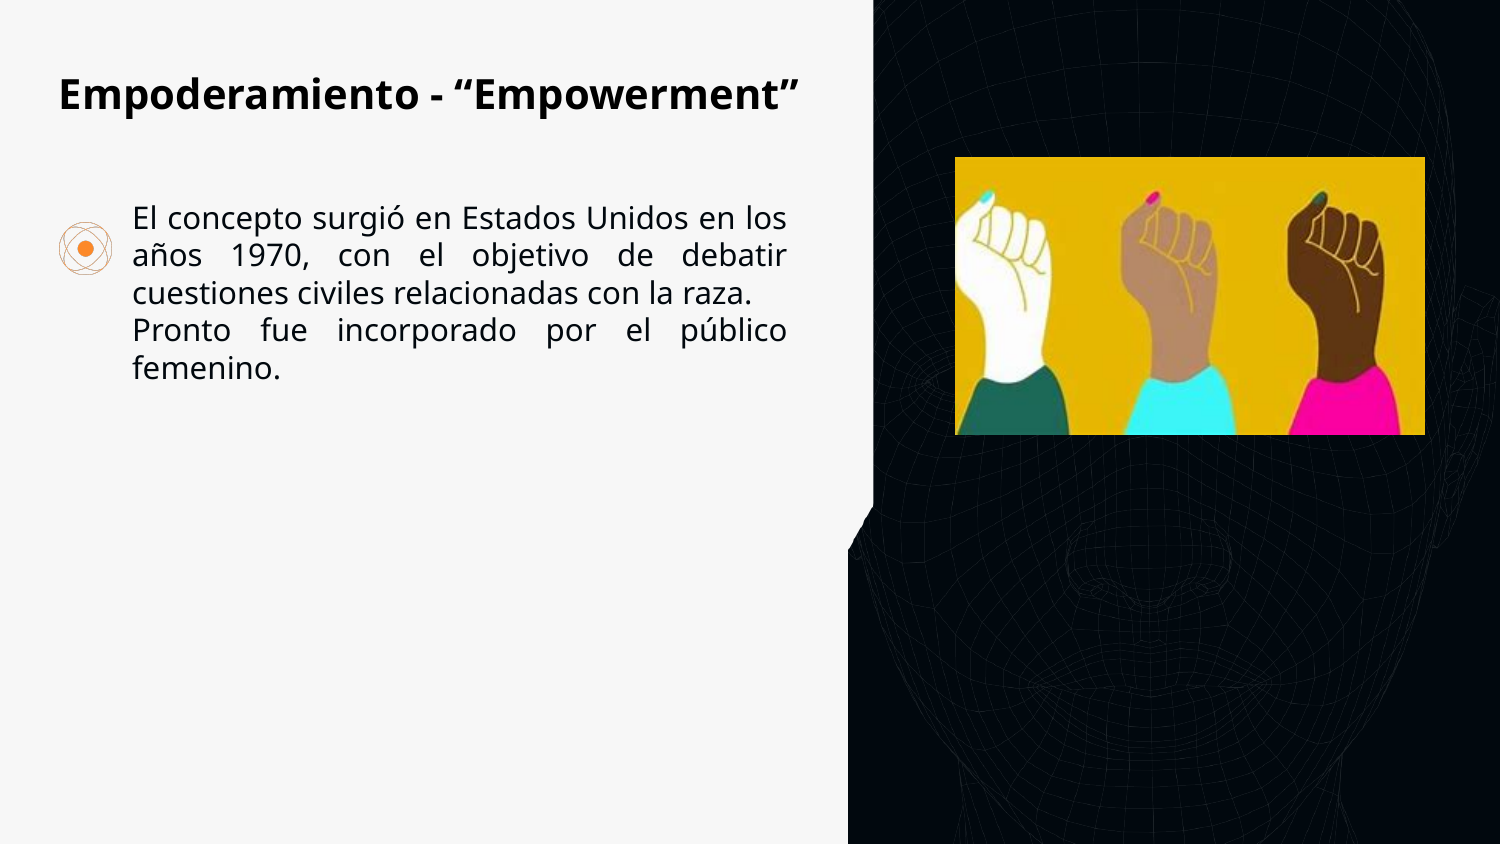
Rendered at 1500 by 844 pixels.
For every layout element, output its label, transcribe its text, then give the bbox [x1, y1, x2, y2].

title Empoderamiento - “Empowerment” [59, 4, 820, 182]
title El concepto surgió en Estados Unidos en los años 1970, con el objetivo de debatir cuestiones civiles relacionadas con la raza. Pronto fue incorporado por el público femenino. [132, 180, 807, 441]
picture [920, 127, 1453, 481]
picture [0, 0, 874, 844]
